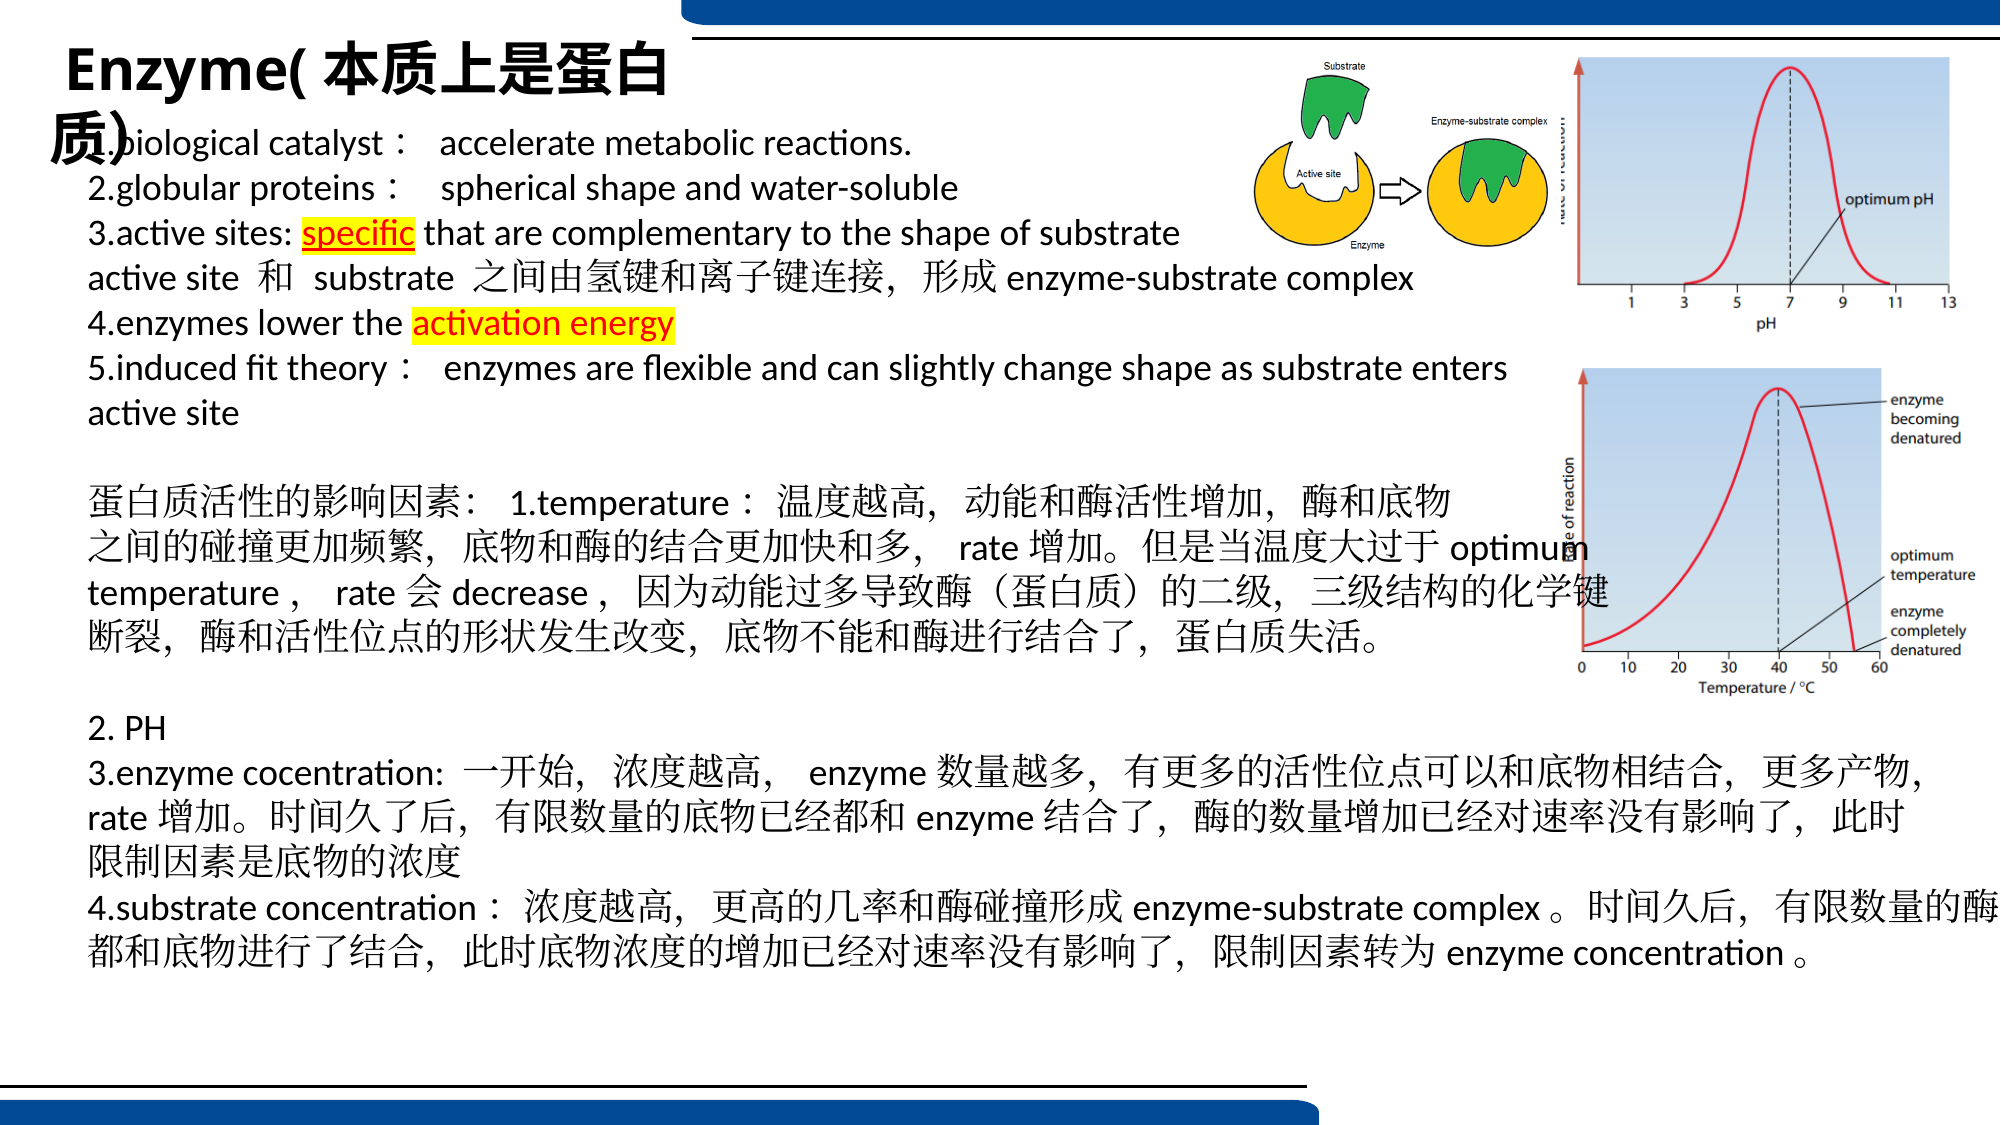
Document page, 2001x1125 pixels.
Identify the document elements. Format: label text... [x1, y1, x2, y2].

text_box Enzyme(本质上是蛋白质） [34, 25, 752, 180]
picture [1244, 52, 1961, 337]
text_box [681, 0, 2000, 39]
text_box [0, 1086, 1319, 1125]
picture [1560, 363, 1976, 702]
text_box 1.biological catalyst：accelerate metabolic reactions. 2.globular proteins： spherical shape and water-soluble 3.active sites: specific that are complementary to the shape of substrate active site 和 substrate 之间由氢键和离子键连接，形成enzyme-substrate complex 4.enzymes lower the activation energy 5.induced fit theory：enzymes are flexible and can slightly change shape as substrate enters active site 蛋白质活性的影响因素：1.temperature：温度越高，动能和酶活性增加，酶和底物 之间的碰撞更加频繁，底物和酶的结合更加快和多，rate增加。但是当温度大过于optimum temperature，rate会decrease，因为动能过多导致酶（蛋白质）的二级，三级结构的化学键 断裂，酶和活性位点的形状发生改变，底物不能和酶进行结合了，蛋白质失活。 2. PH 3.enzyme cocentration: 一开始，浓度越高，enzyme数量越多，有更多的活性位点可以和底物相结合，更多产物， rate增加。时间久了后，有限数量的底物已经都和enzyme结合了，酶的数量增加已经对速率没有影响了，此时 限制因素是底物的浓度 4.substrate concentration：浓度越高，更高的几率和酶碰撞形成enzyme-substrate complex。时间久后，有限数量的酶 都和底物进行了结合，此时底物浓度的增加已经对速率没有影响了，限制因素转为enzyme concentration。 [72, 110, 2000, 1071]
